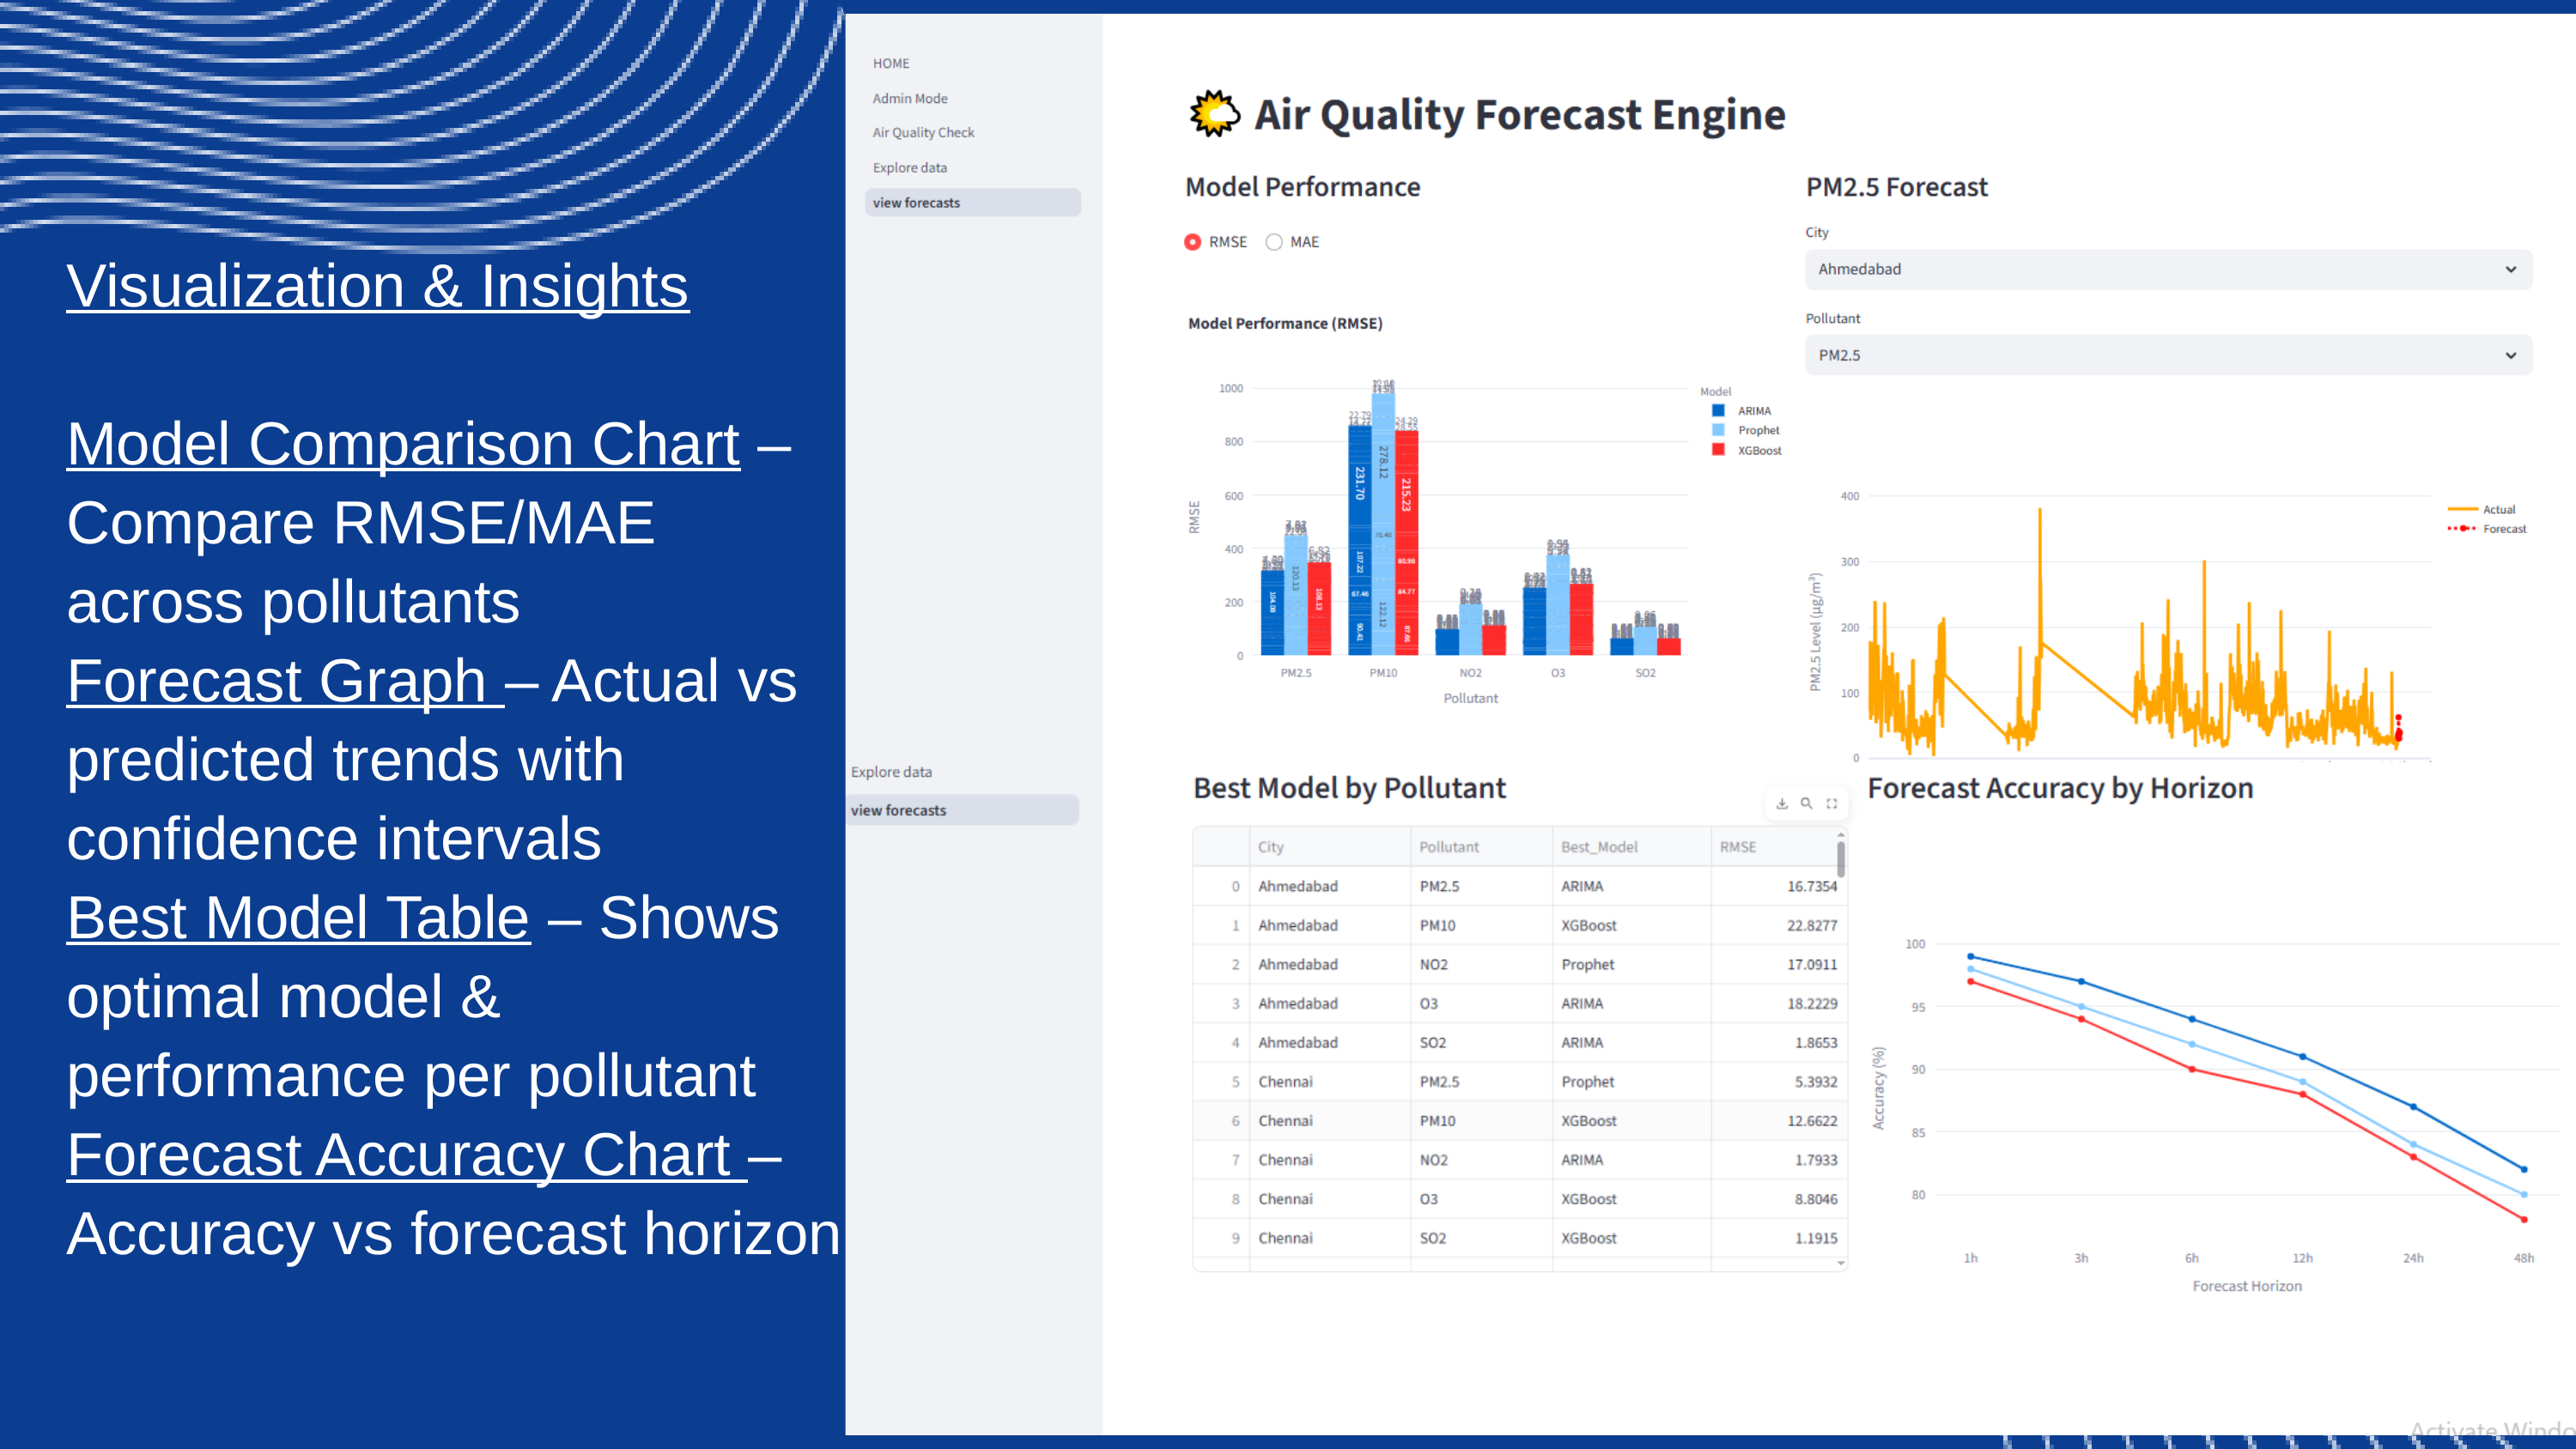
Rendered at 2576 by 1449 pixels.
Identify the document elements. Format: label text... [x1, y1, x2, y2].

text_box [0, 0, 845, 518]
text_box [1983, 1435, 2576, 1449]
text_box [845, 14, 2576, 762]
text_box Visualization & Insights Model Comparison Chart – Compare RMSE/MAE across pollutants Forecast Graph – Actual vs predicted trends with confidence intervals Best Model Table – Shows optimal model & performance per pollutant Forecast Accuracy Chart – Accuracy vs forecast horizon [66, 239, 846, 1347]
text_box [845, 762, 2576, 1435]
